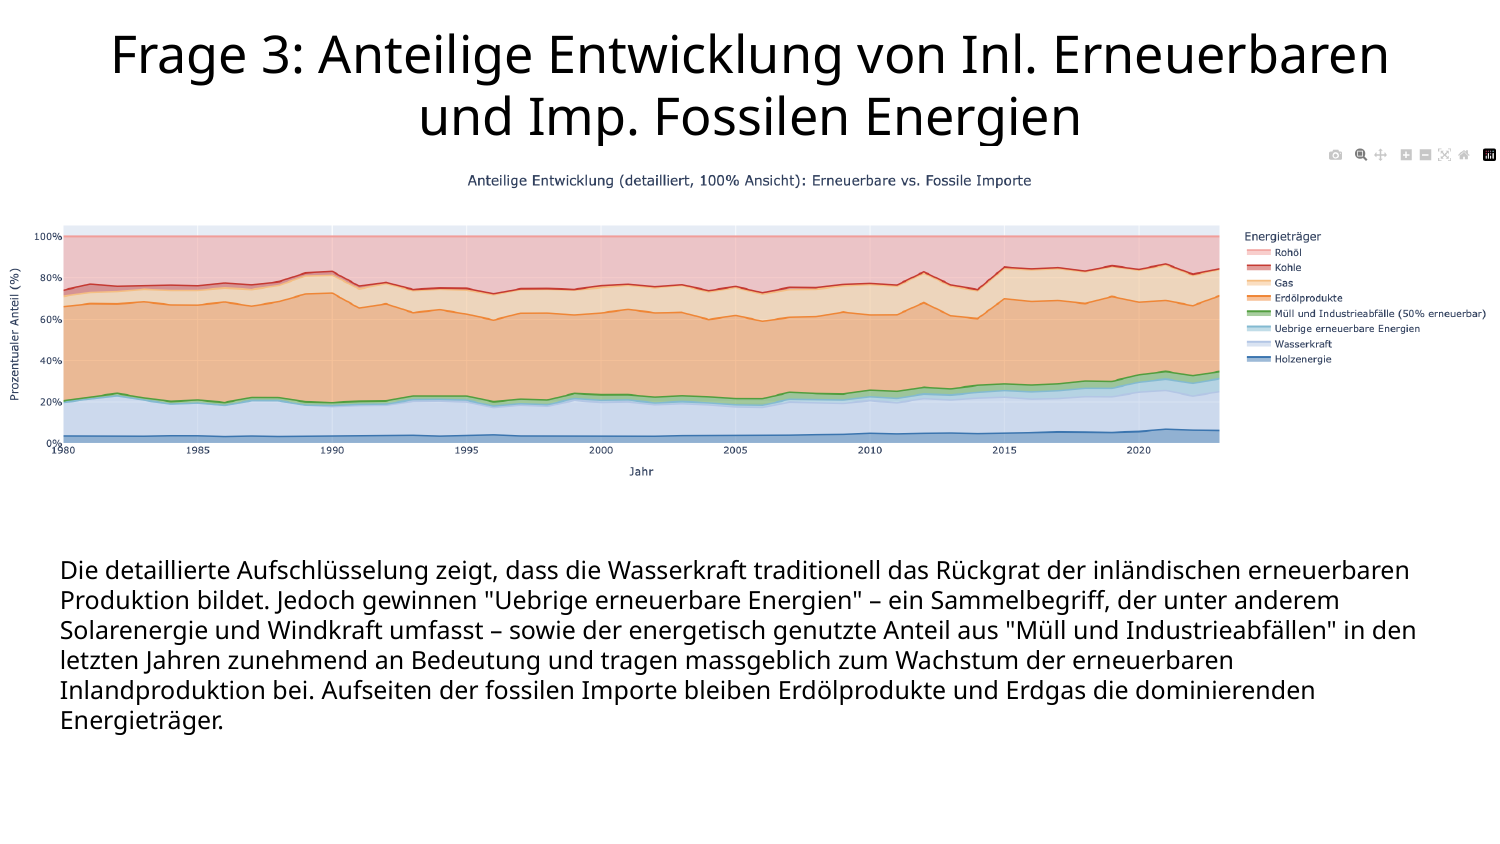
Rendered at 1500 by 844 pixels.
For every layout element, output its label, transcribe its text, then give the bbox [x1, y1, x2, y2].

title Frage 3: Anteilige Entwicklung von Inl. Erneuerbaren und Imp. Fossilen Energien [75, 0, 1427, 144]
text_box Die detaillierte Aufschlüsselung zeigt, dass die Wasserkraft traditionell das Rückgrat der inländischen erneuerbaren Produktion bildet. Jedoch gewinnen "Uebrige erneuerbare Energien" – ein Sammelbegriff, der unter anderem Solarenergie und Windkraft umfasst – sowie der energetisch genutzte Anteil aus "Müll und Industrieabfällen" in den letzten Jahren zunehmend an Bedeutung und tragen massgeblich zum Wachstum der erneuerbaren Inlandproduktion bei. Aufseiten der fossilen Importe bleiben Erdölprodukte und Erdgas die dominierenden Energieträger. [44, 547, 1455, 778]
picture [0, 145, 1500, 507]
